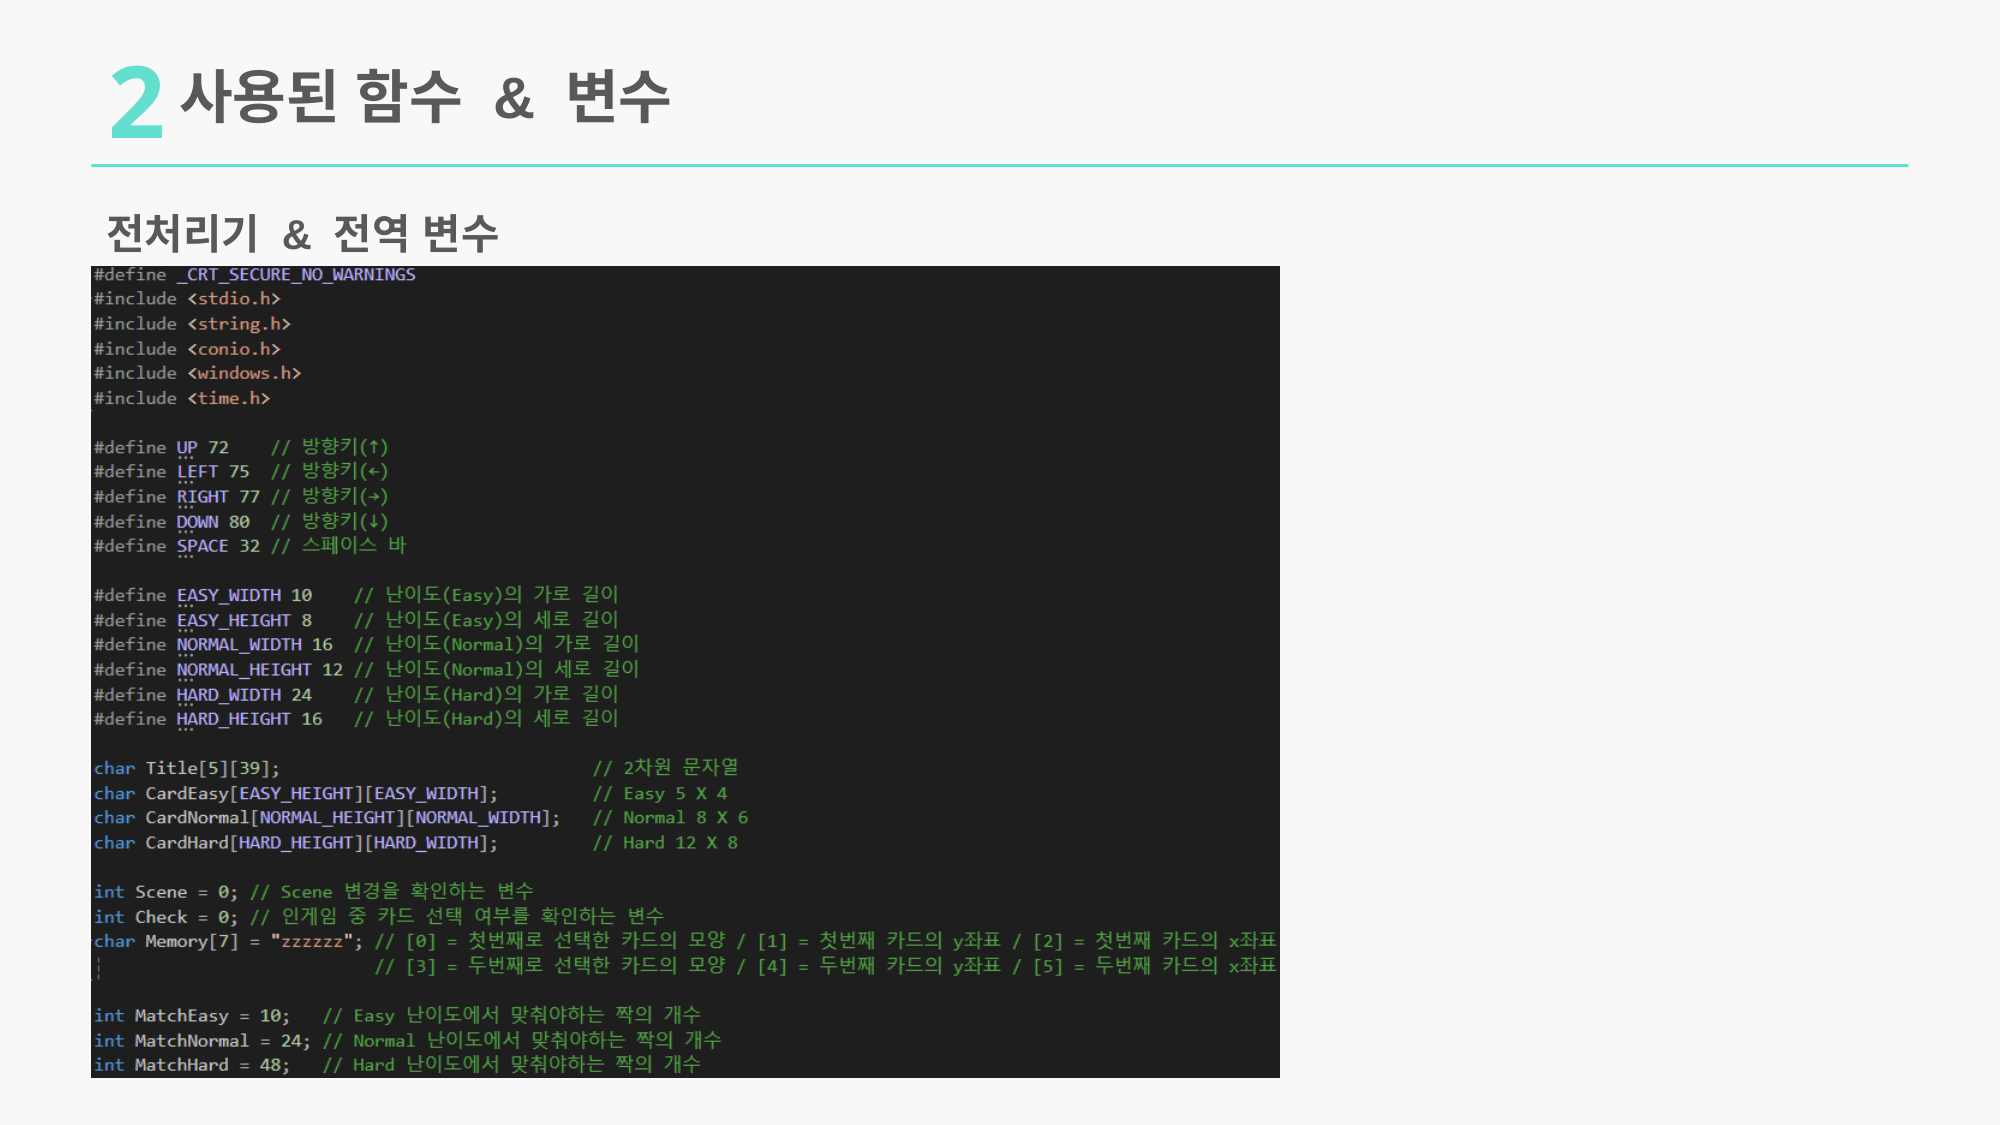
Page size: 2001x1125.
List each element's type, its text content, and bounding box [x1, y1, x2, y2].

text_box 전처리기 & 전역 변수 [91, 200, 1009, 266]
picture [91, 266, 1280, 1078]
text_box [90, 163, 1909, 168]
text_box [91, 30, 892, 167]
